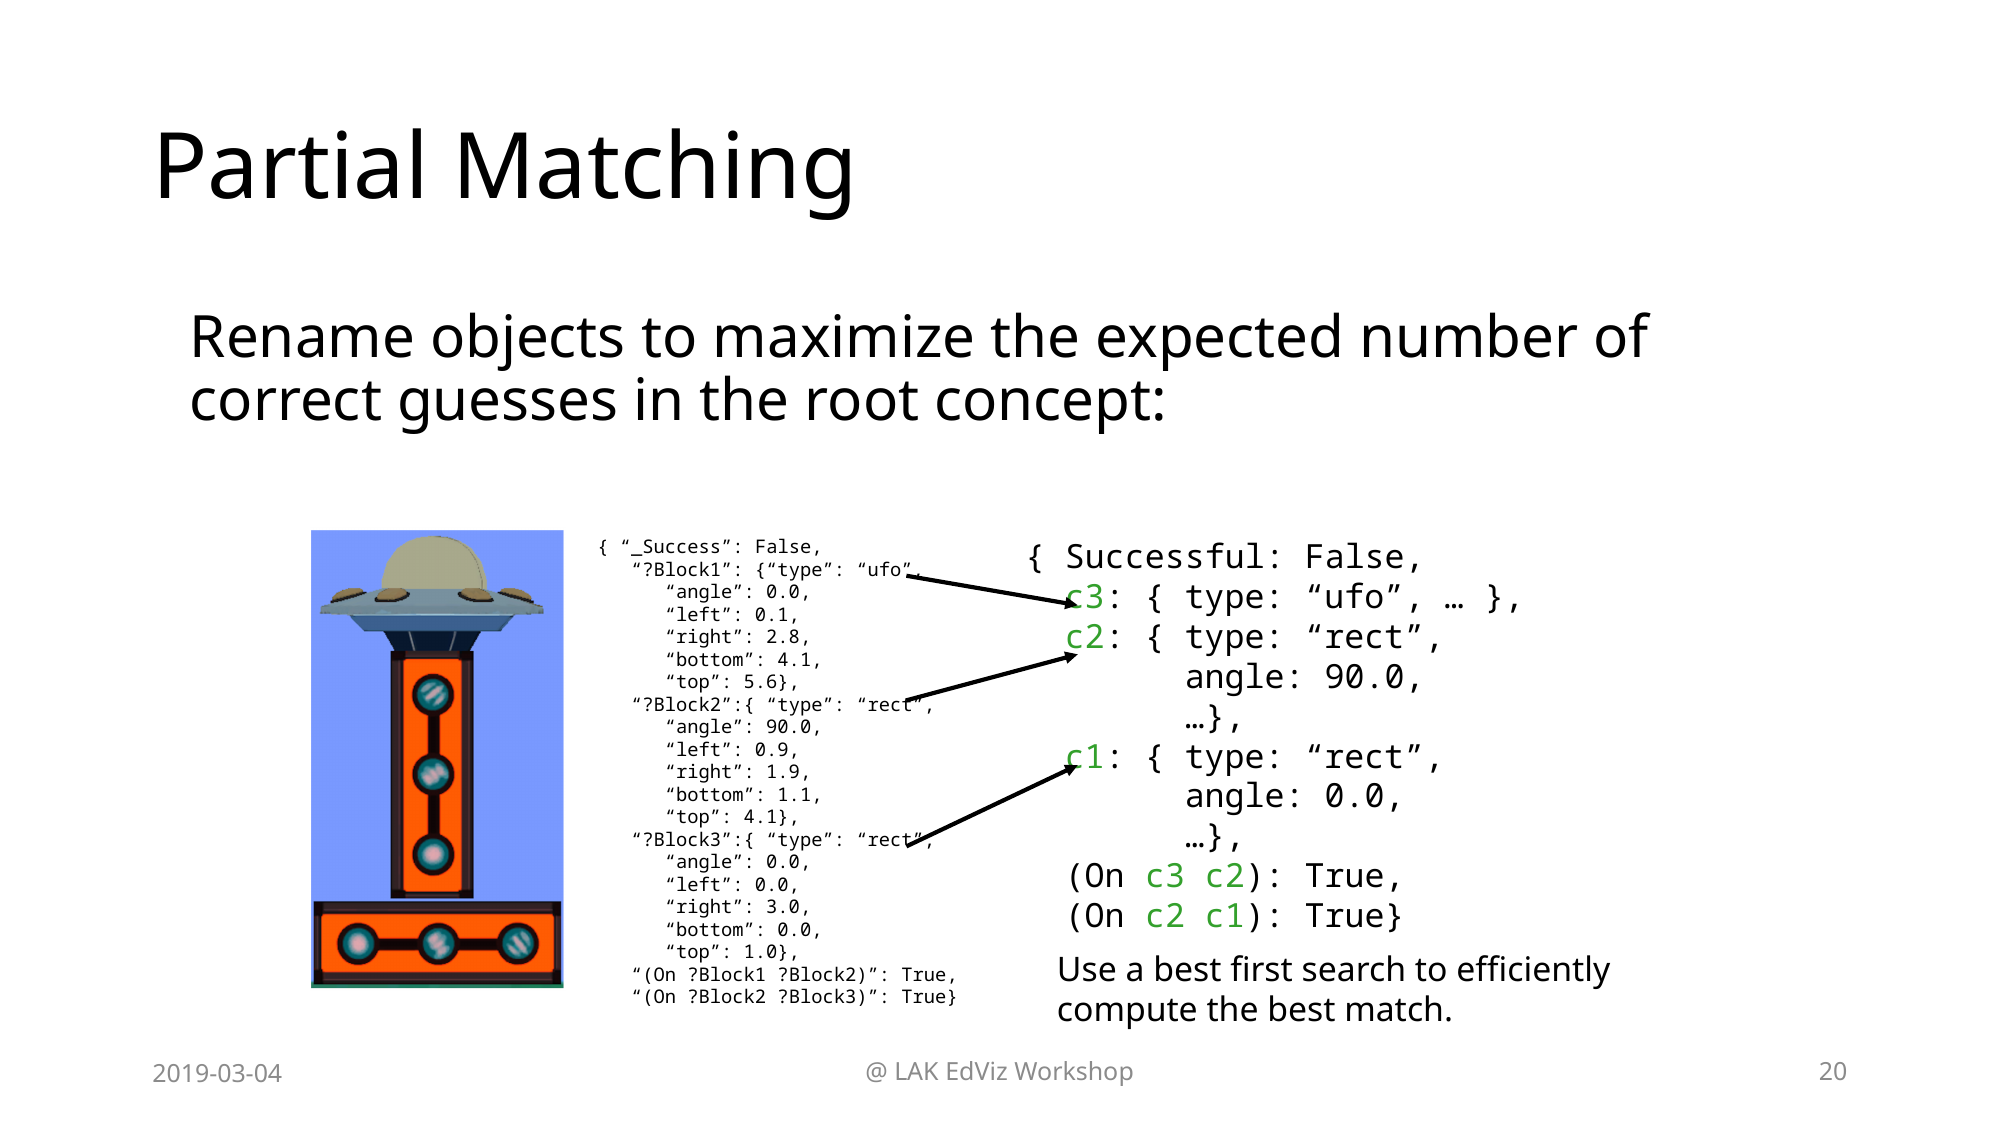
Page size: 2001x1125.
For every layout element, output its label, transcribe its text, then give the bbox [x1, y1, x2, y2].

text_box { Successful: False, c3: { type: “ufo”, … }, c2: { type: “rect”, angle: 90.0, …}, c1: { type: “rect”, angle: 0.0, …}, (On c3 c2): True, (On c2 c1): True} [1023, 529, 1591, 981]
text_box [1023, 651, 1078, 670]
title Partial Matching [137, 59, 1863, 278]
text_box Use a best first search to efficiently compute the best match. [1050, 941, 1719, 1035]
footer @ LAK EdViz Workshop [662, 1042, 1338, 1103]
text_box [1023, 595, 1078, 610]
list Rename objects to maximize the expected number of correct guesses in the root concept: [137, 299, 1863, 998]
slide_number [137, 1042, 588, 1103]
text_box [1023, 764, 1078, 792]
slide_number 20 [1412, 1042, 1863, 1103]
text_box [310, 527, 1023, 1020]
